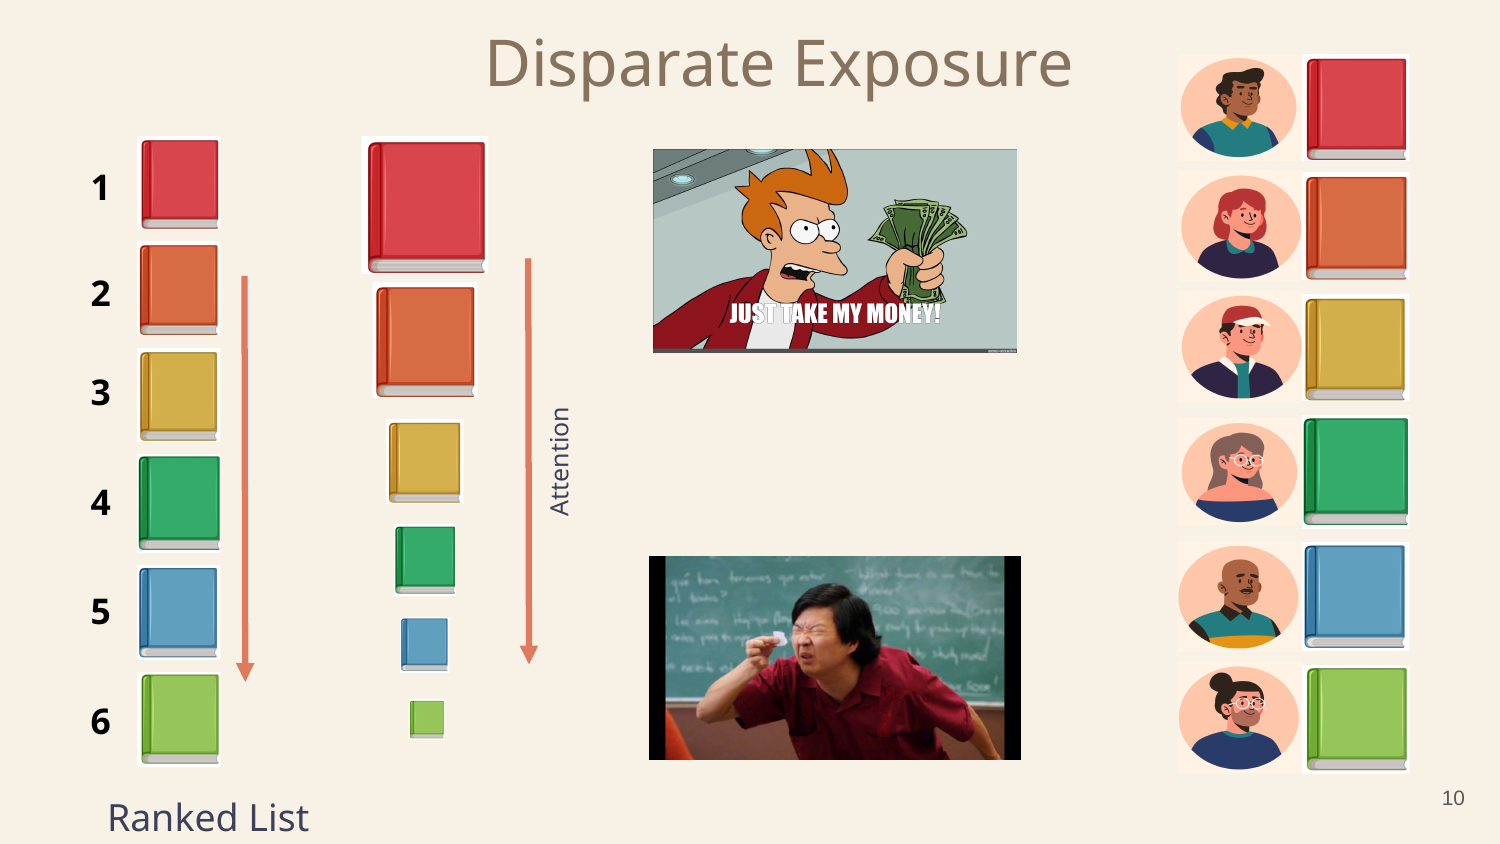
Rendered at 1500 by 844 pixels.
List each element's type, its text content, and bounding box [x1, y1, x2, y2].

picture [1177, 53, 1410, 161]
text_box 3 [75, 354, 131, 428]
text_box 2 [75, 256, 131, 329]
picture [361, 135, 489, 275]
picture [399, 616, 450, 673]
picture [372, 282, 478, 398]
picture [385, 419, 464, 504]
picture [136, 453, 221, 553]
text_box 5 [75, 574, 131, 647]
picture [136, 348, 221, 442]
picture [648, 556, 1021, 760]
text_box Ranked List [46, 779, 370, 844]
picture [136, 135, 221, 230]
slide_number ‹#› [1389, 764, 1480, 830]
picture [136, 564, 221, 661]
picture [408, 699, 445, 740]
picture [1177, 661, 1410, 774]
picture [136, 672, 221, 767]
text_box Attention [534, 366, 589, 557]
text_box 1 [75, 149, 131, 223]
picture [136, 241, 221, 337]
picture [1177, 540, 1410, 653]
text_box 6 [75, 683, 131, 757]
picture [652, 149, 1017, 353]
picture [1177, 414, 1410, 529]
title Disparate Exposure [386, 6, 1172, 101]
picture [393, 524, 456, 596]
picture [1177, 170, 1410, 282]
picture [1177, 291, 1410, 403]
text_box 4 [75, 464, 131, 537]
